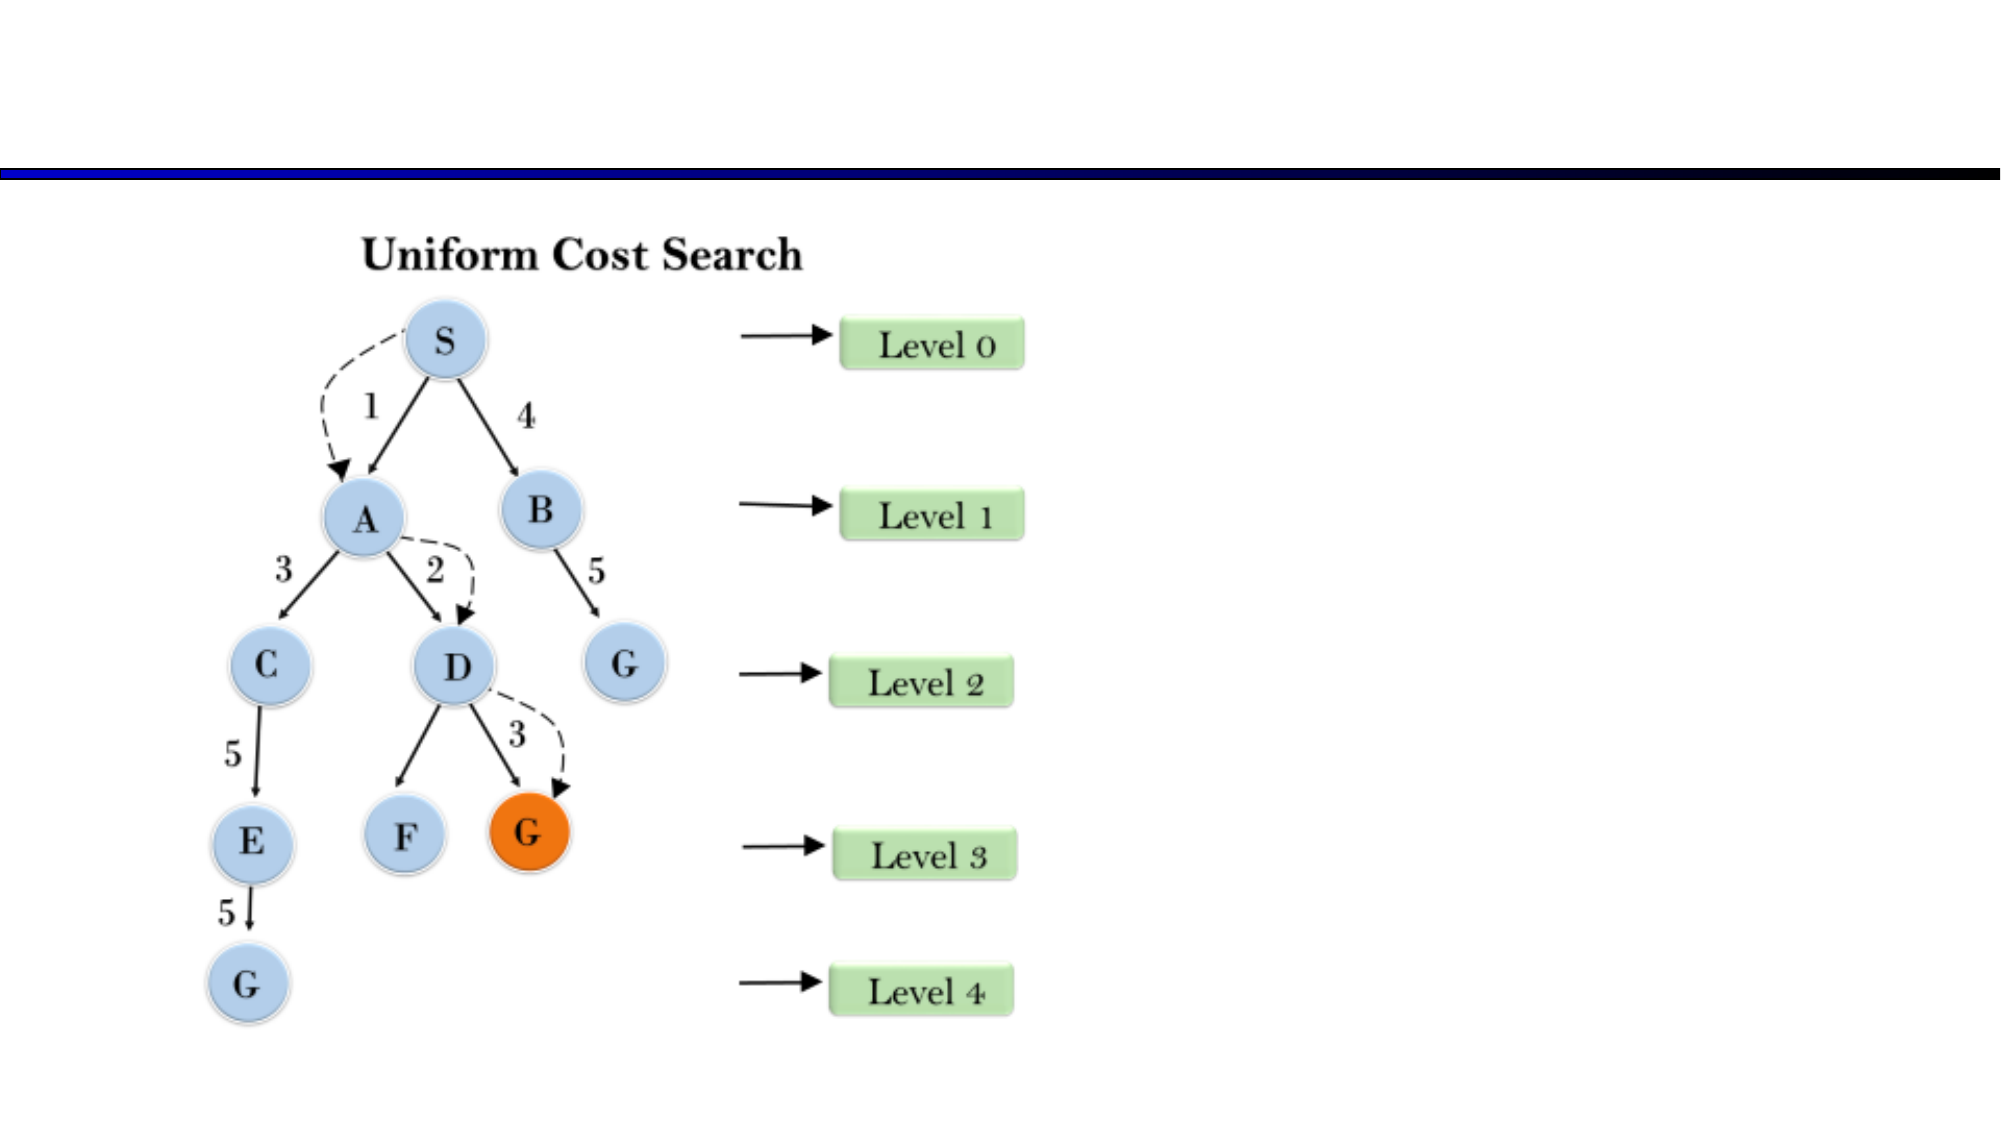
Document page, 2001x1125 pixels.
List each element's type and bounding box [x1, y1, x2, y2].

picture [49, 183, 1094, 1069]
